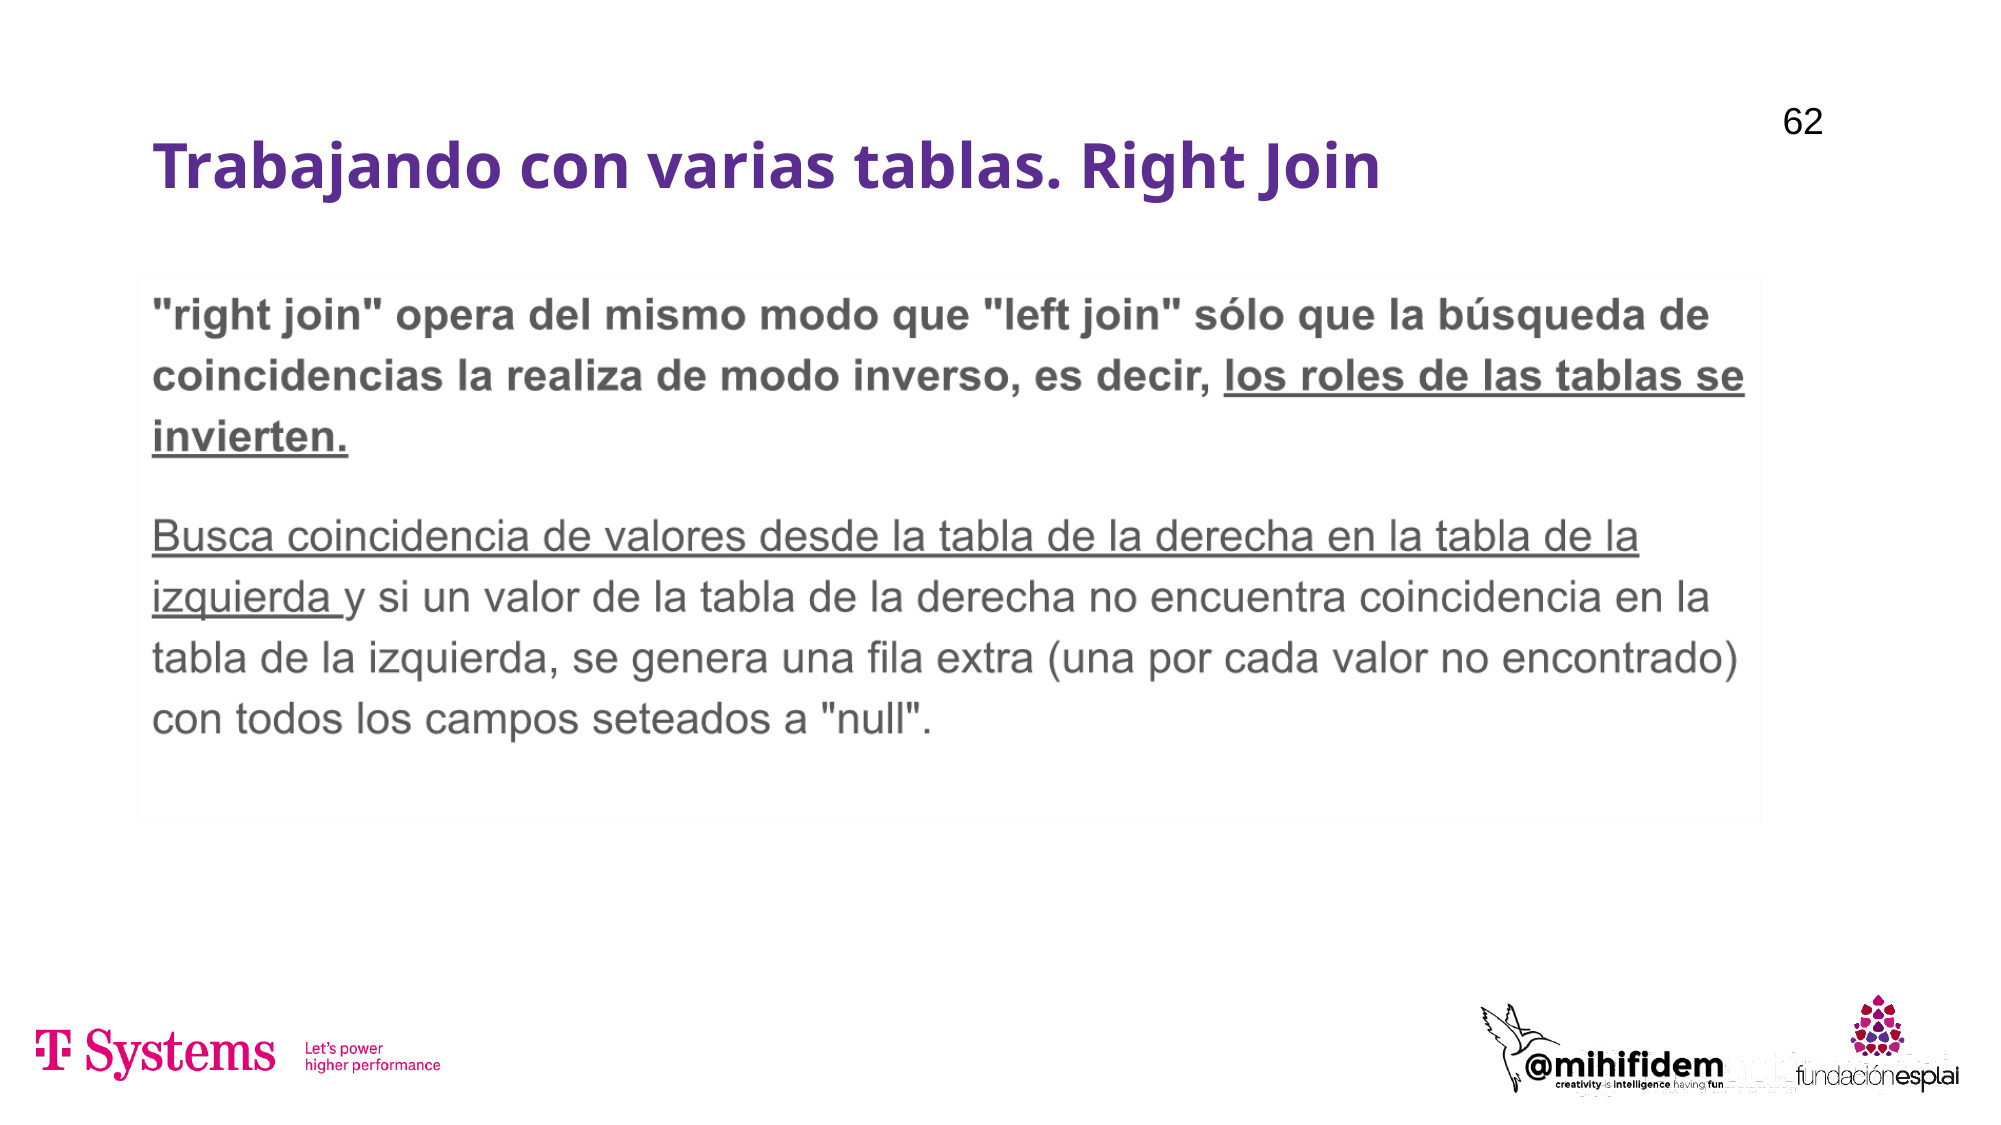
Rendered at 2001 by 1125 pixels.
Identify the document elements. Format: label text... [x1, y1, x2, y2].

picture [1472, 986, 1965, 1103]
picture [36, 1027, 440, 1081]
text_box 62 [1767, 89, 1863, 150]
picture [137, 276, 1761, 823]
text_box Trabajando con varias tablas. Right Join [137, 59, 1863, 278]
